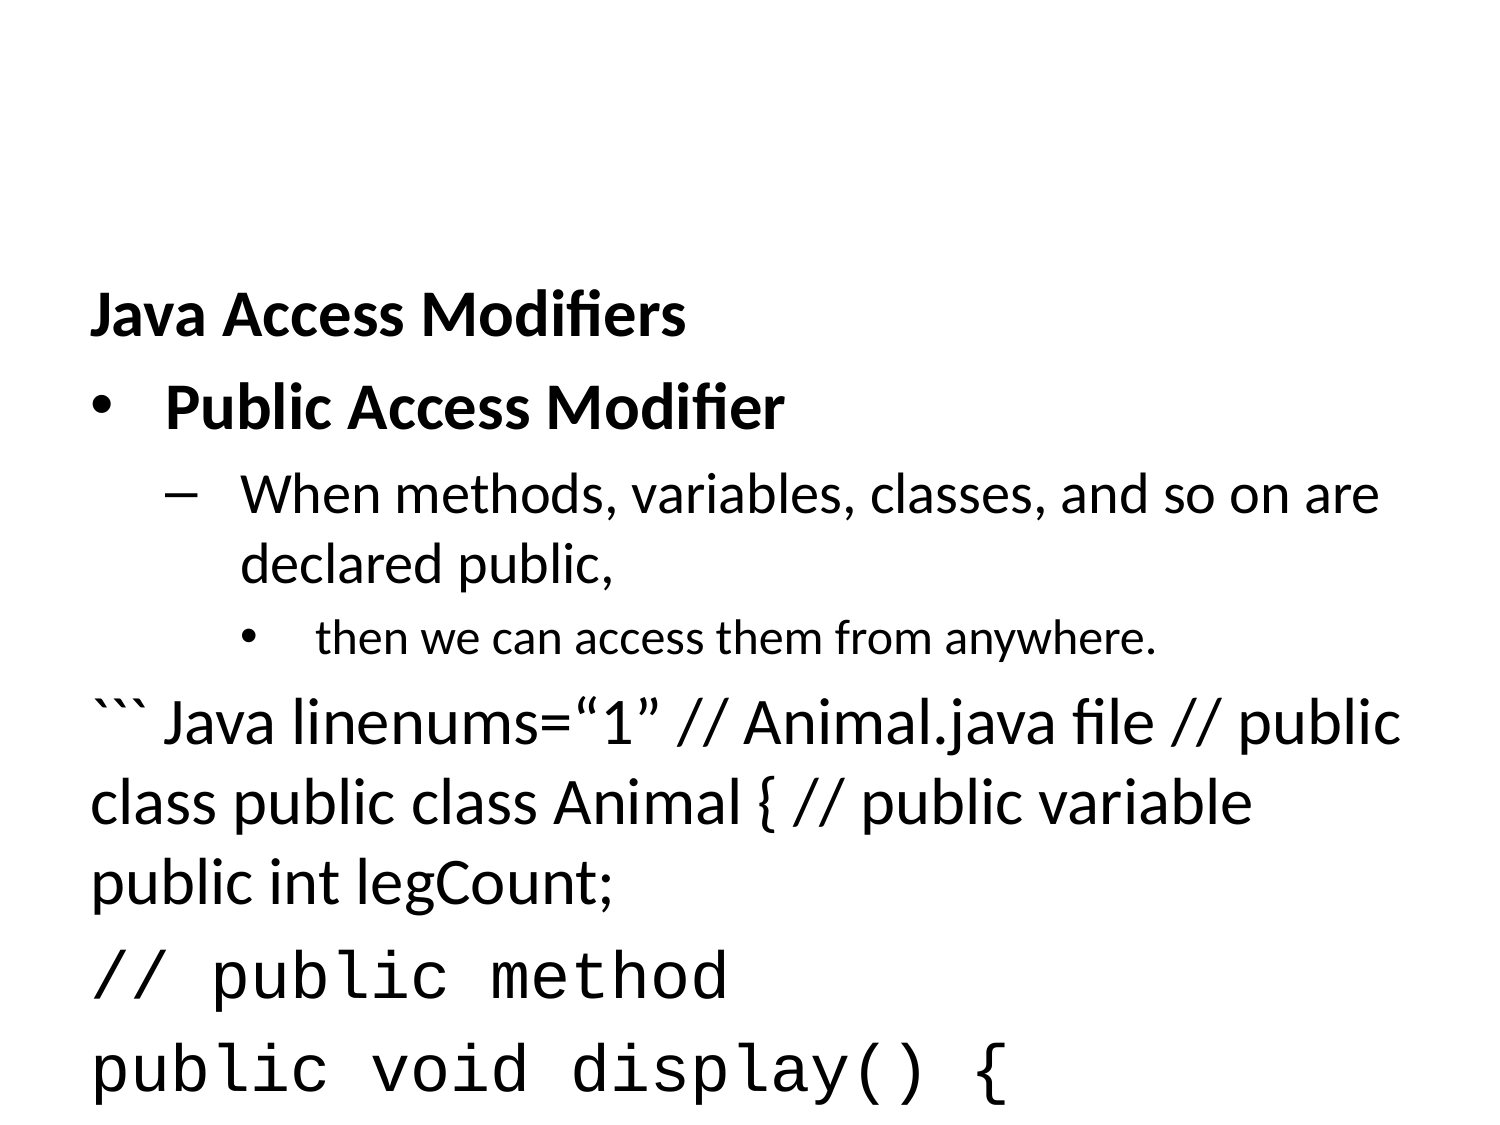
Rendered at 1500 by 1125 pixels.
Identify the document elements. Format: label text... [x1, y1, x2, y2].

list Java Access Modifiers Public Access Modifier When methods, variables, classes, and so on are declared public, then we can access them from anywhere. ``` Java linenums=“1” // Animal.java file // public class public class Animal { // public variable public int legCount; // public method public void display() { System.out.println("I am an animal."); System.out.println("I have " + legCount + " legs."); } } --- ### Java Access Modifiers - **Public Access Modifier** ``` Java linenums="1" // Main.java public class Main { public static void main( String[] args ) { // accessing the public class Animal animal = new Animal(); // accessing the public variable animal.legCount = 4; // accessing the public method animal.display(); } } [75, 262, 1425, 1005]
